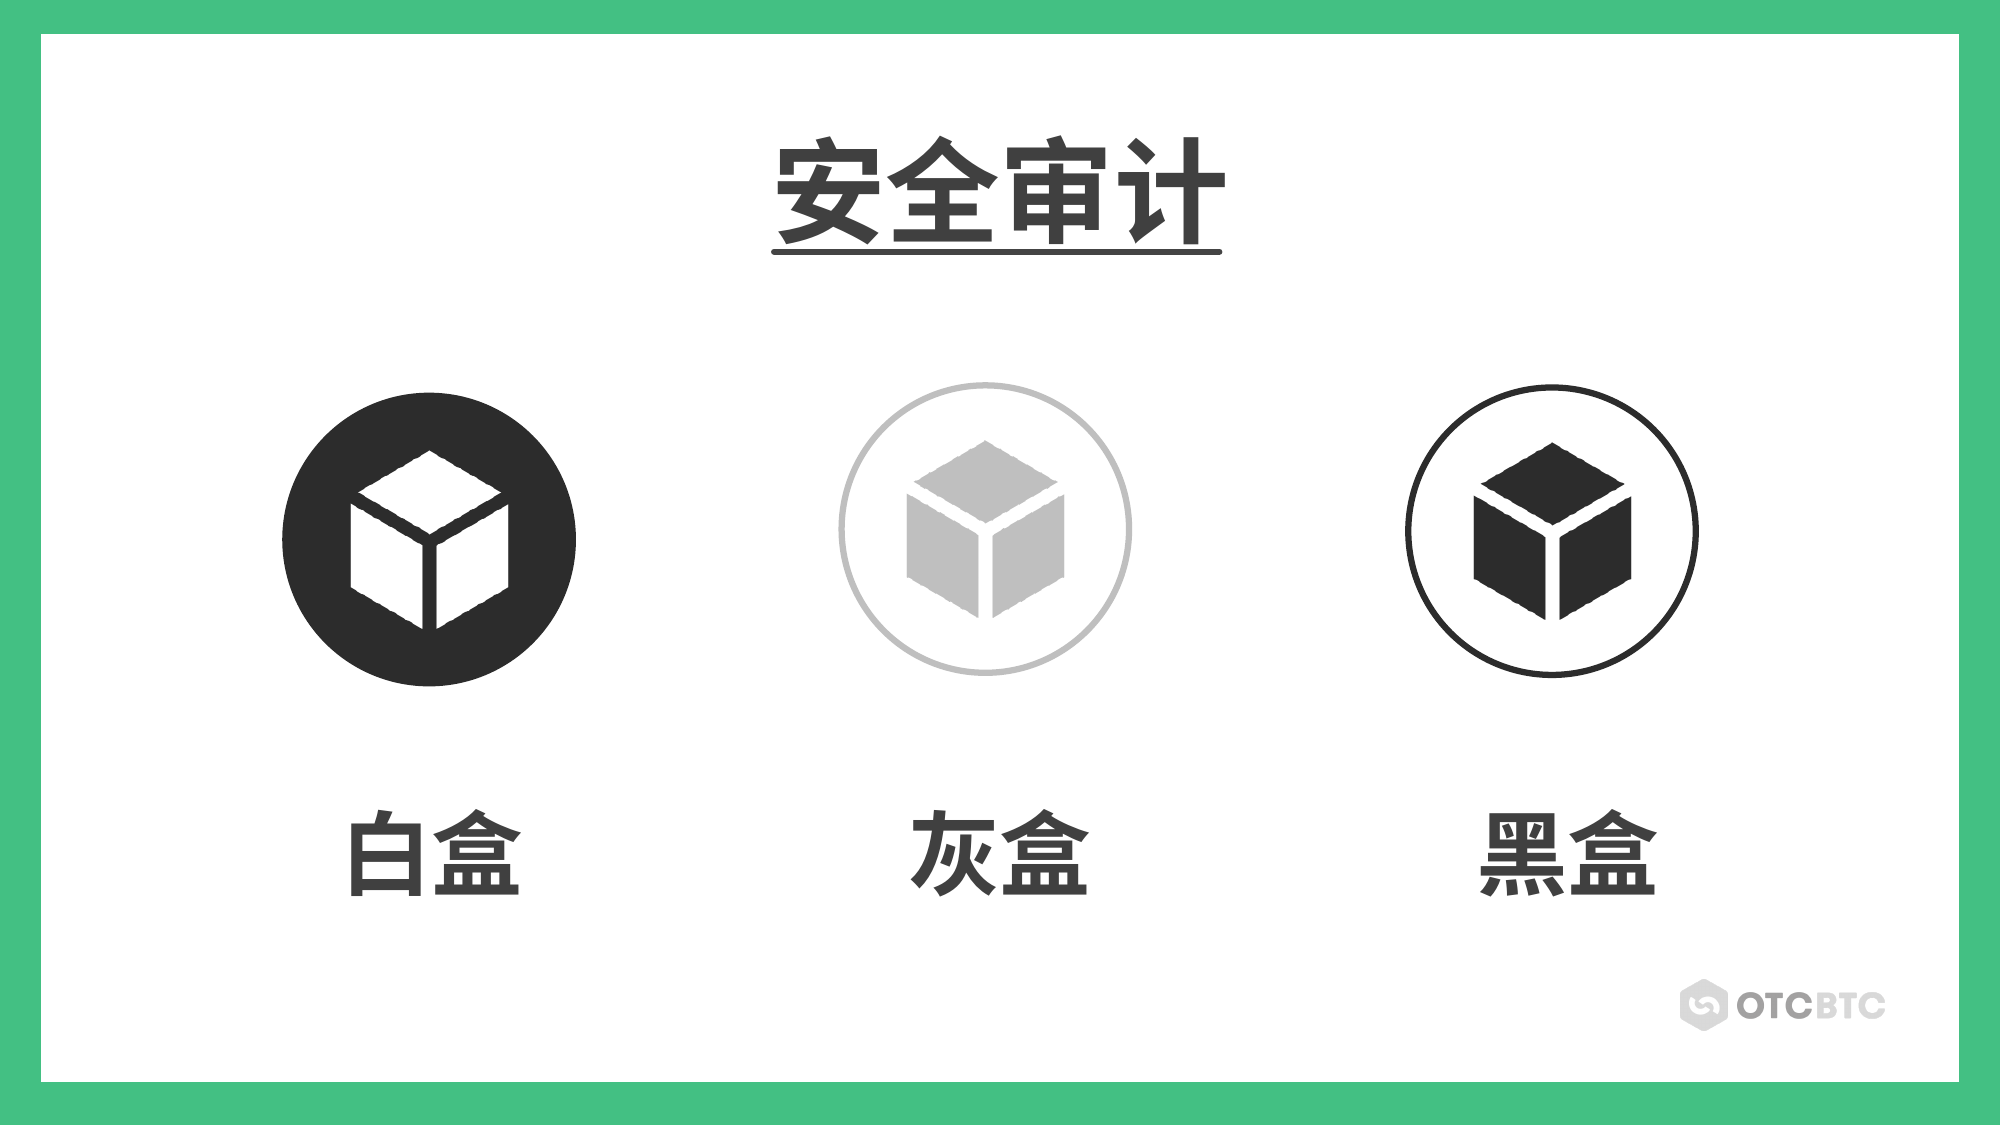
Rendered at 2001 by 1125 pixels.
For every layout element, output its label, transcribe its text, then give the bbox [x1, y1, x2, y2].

picture [1680, 979, 1885, 1032]
picture [896, 440, 1074, 618]
text_box [840, 384, 1131, 674]
text_box [1407, 386, 1697, 676]
picture [340, 450, 518, 629]
text_box 安全审计 [619, 43, 1381, 265]
picture [1463, 442, 1641, 620]
text_box [284, 394, 574, 685]
text_box 灰盒 [802, 734, 1197, 915]
text_box 白盒 [234, 734, 629, 915]
text_box [1641, 630, 1667, 647]
text_box 黑盒 [1371, 734, 1765, 915]
text_box [47, 40, 1953, 1076]
